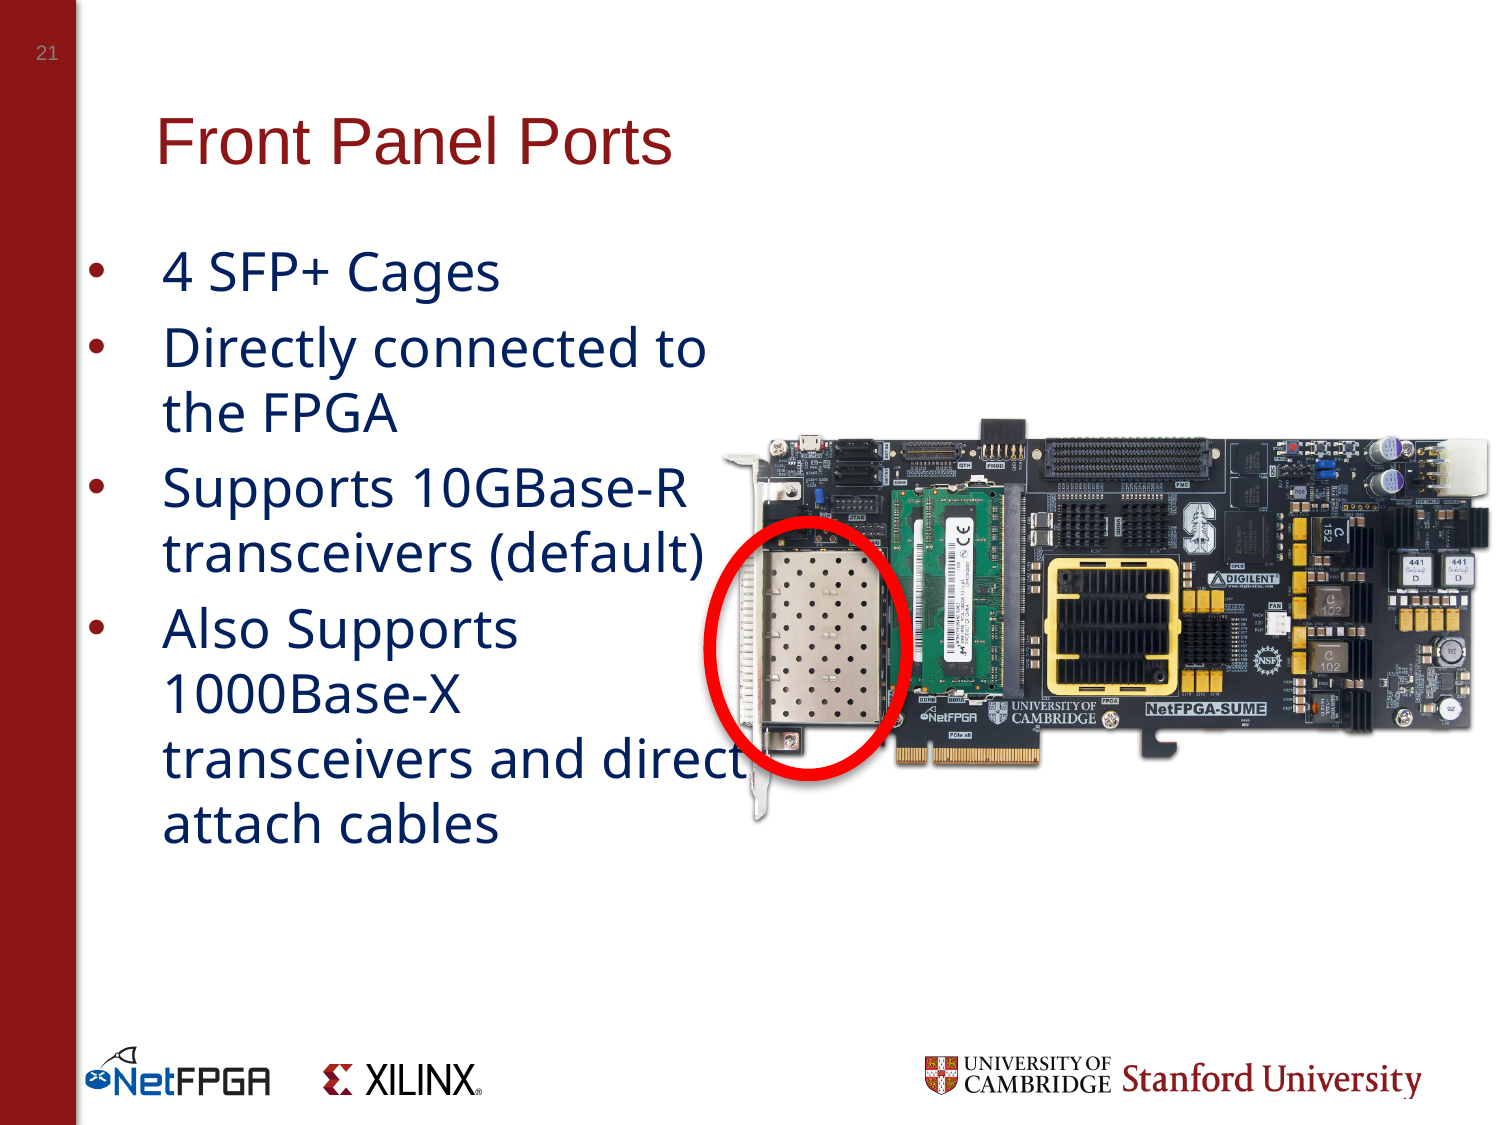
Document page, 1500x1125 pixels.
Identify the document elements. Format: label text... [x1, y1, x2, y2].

picture [709, 405, 1500, 839]
picture [84, 1045, 273, 1099]
picture [925, 1056, 1111, 1095]
title Front Panel Ports [155, 78, 1420, 186]
picture [323, 1068, 482, 1095]
list 4 SFP+ Cages Directly connected to the FPGA Supports 10GBase-R transceivers (default) Also Supports 1000Base-X transceivers and direct attach cables [87, 229, 759, 1068]
